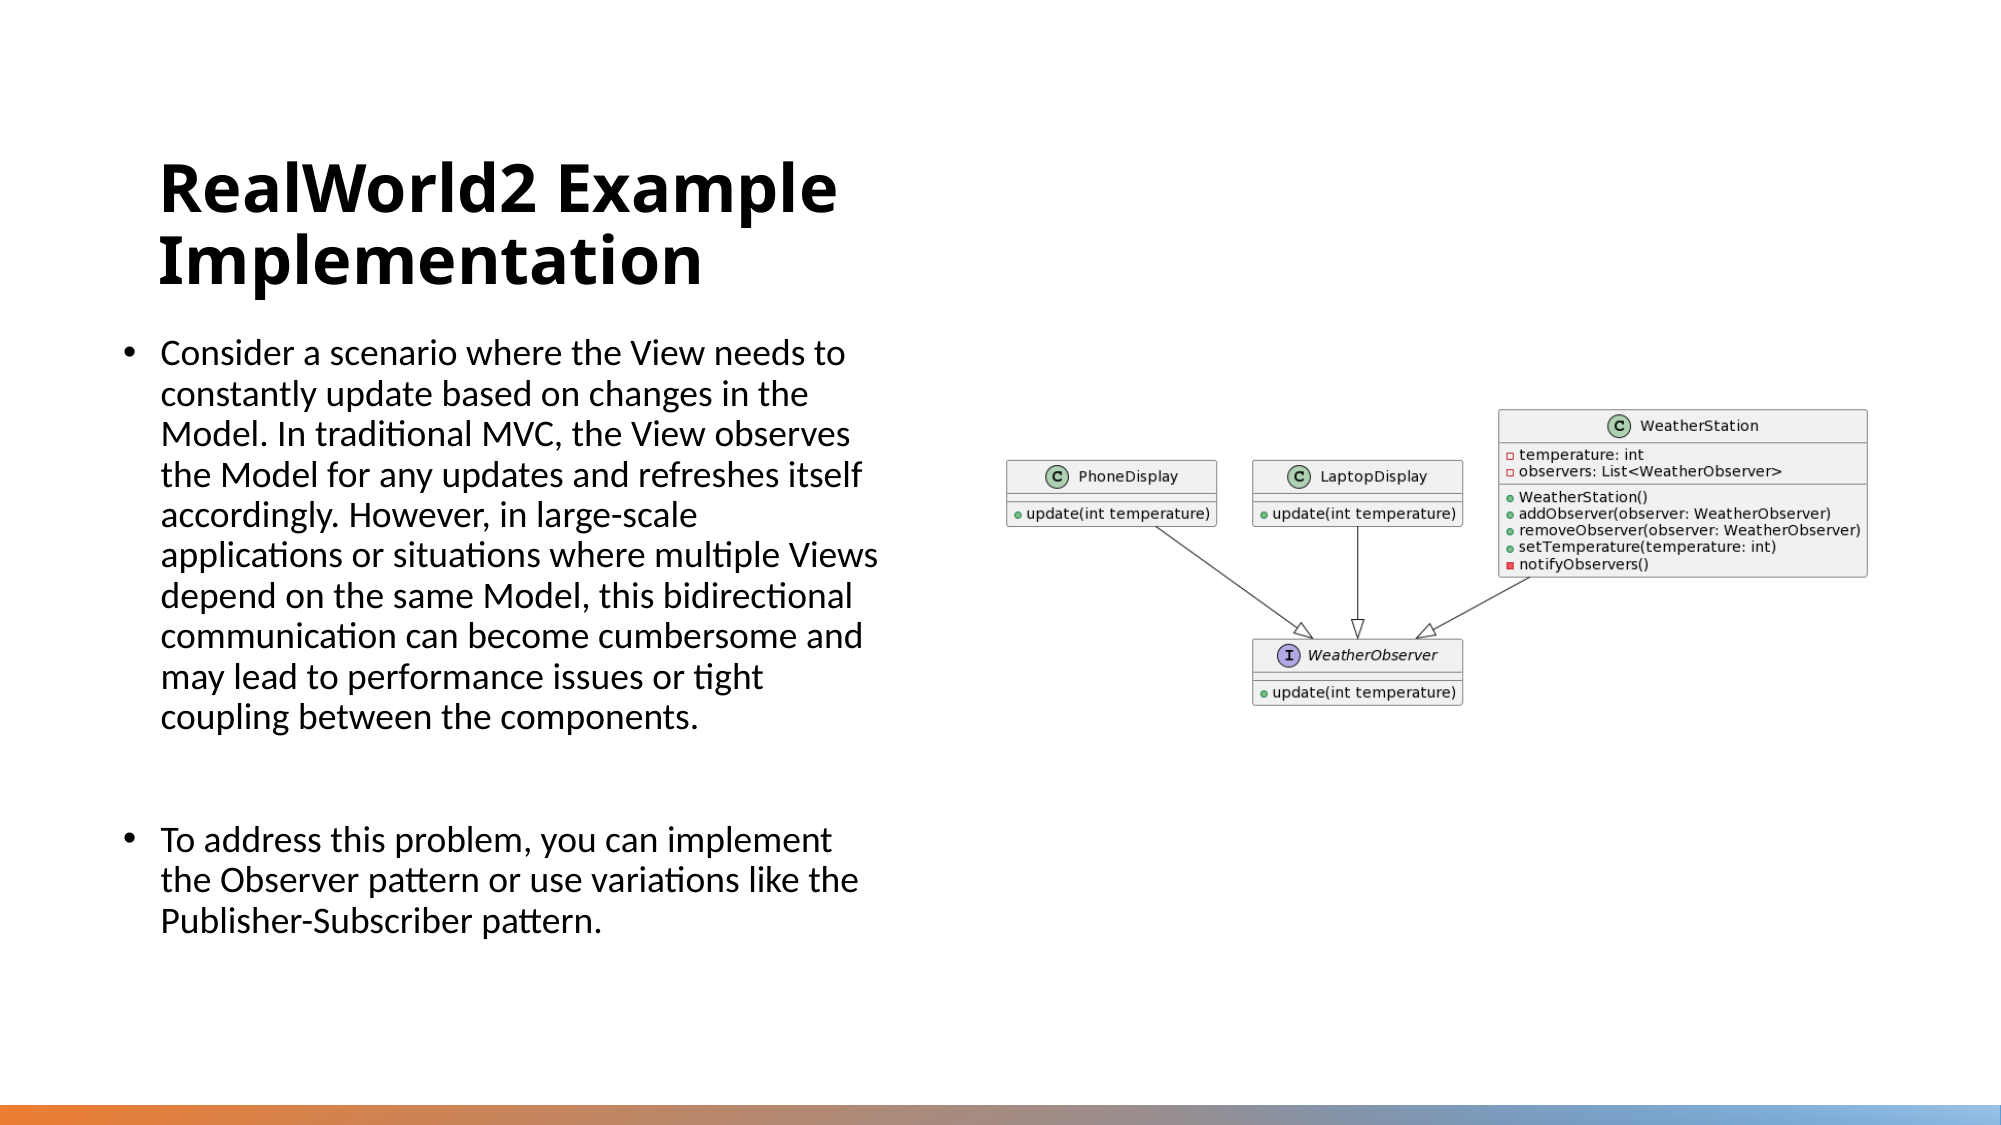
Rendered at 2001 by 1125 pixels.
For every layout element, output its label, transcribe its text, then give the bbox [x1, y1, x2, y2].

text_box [0, 1105, 2000, 1125]
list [999, 402, 1873, 711]
title RealWorld2 Example Implementation [143, 121, 898, 325]
list Consider a scenario where the View needs to constantly update based on changes in the Model. In traditional MVC, the View observes the Model for any updates and refreshes itself accordingly. However, in large-scale applications or situations where multiple Views depend on the same Model, this bidirectional communication can become cumbersome and may lead to performance issues or tight coupling between the components. To address this problem, you can implement the Observer pattern or use variations like the Publisher-Subscriber pattern. [108, 325, 898, 982]
